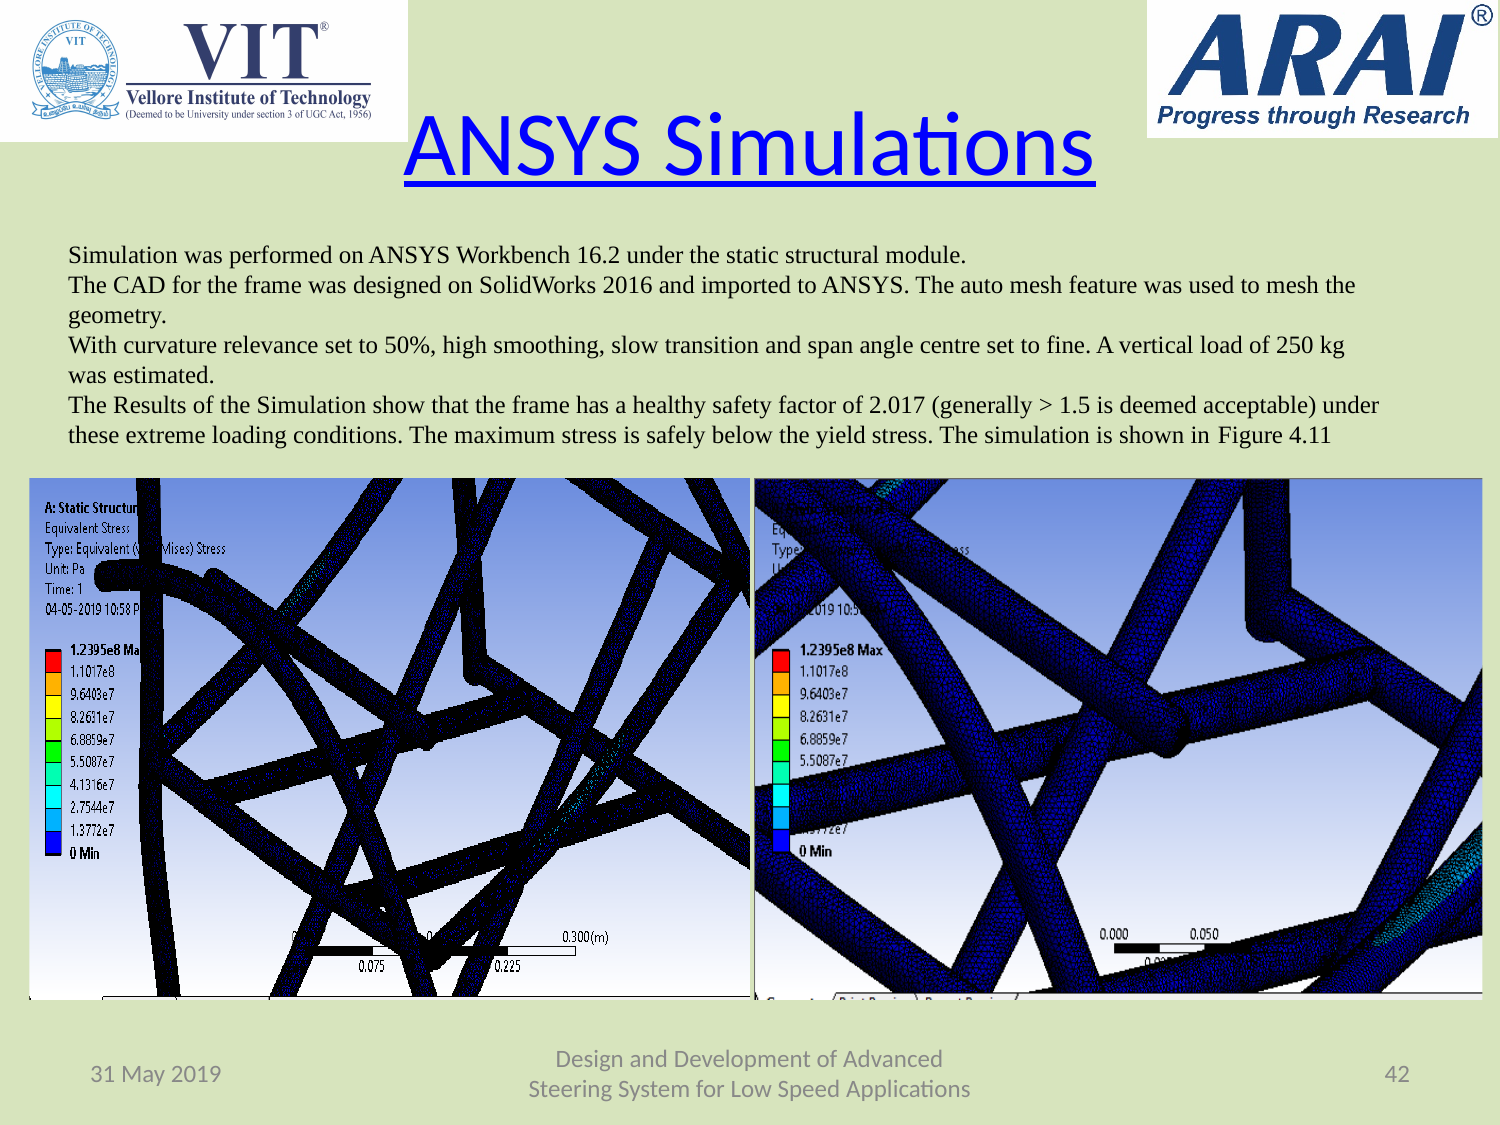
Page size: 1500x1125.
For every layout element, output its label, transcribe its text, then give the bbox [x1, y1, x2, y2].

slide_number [75, 1042, 425, 1103]
title ANSYS Simulations [75, 45, 1425, 233]
picture [1147, 0, 1498, 138]
list Simulation was performed on ANSYS Workbench 16.2 under the static structural module. The CAD for the frame was designed on SolidWorks 2016 and imported to ANSYS. The auto mesh feature was used to mesh the geometry. With curvature relevance set to 50%, high smoothing, slow transition and span angle centre set to fine. A vertical load of 250 kg was estimated. The Results of the Simulation show that the frame has a healthy safety factor of 2.017 (generally > 1.5 is deemed acceptable) under these extreme loading conditions. The maximum stress is safely below the yield stress. The simulation is shown in Figure 4.11 [53, 230, 1404, 458]
picture [29, 478, 751, 1000]
slide_number 42 [1074, 1042, 1425, 1103]
picture [753, 478, 1483, 1000]
picture [0, 0, 408, 142]
footer Design and Development of Advanced Steering System for Low Speed Applications [512, 1042, 988, 1103]
